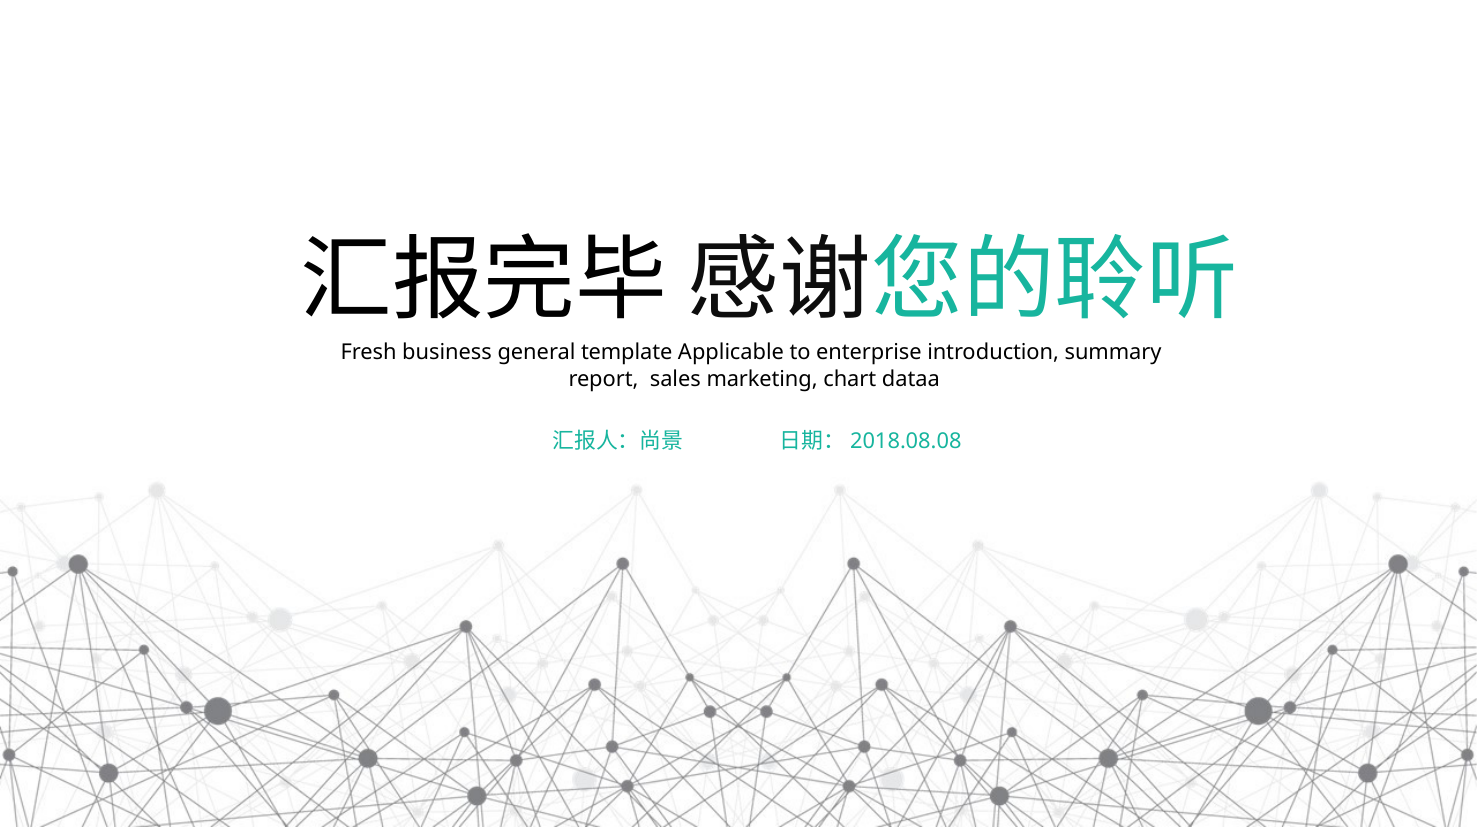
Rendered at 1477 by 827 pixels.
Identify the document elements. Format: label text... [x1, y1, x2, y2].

picture [0, 0, 1477, 827]
text_box 汇报人：尚景 [537, 418, 699, 487]
text_box 汇报完毕 感谢您的聆听 [285, 212, 1254, 338]
text_box Fresh business general template Applicable to enterprise introduction, summary report, sales marketing, chart dataa [325, 330, 1178, 398]
text_box 日期：2018.08.08 [765, 418, 977, 460]
